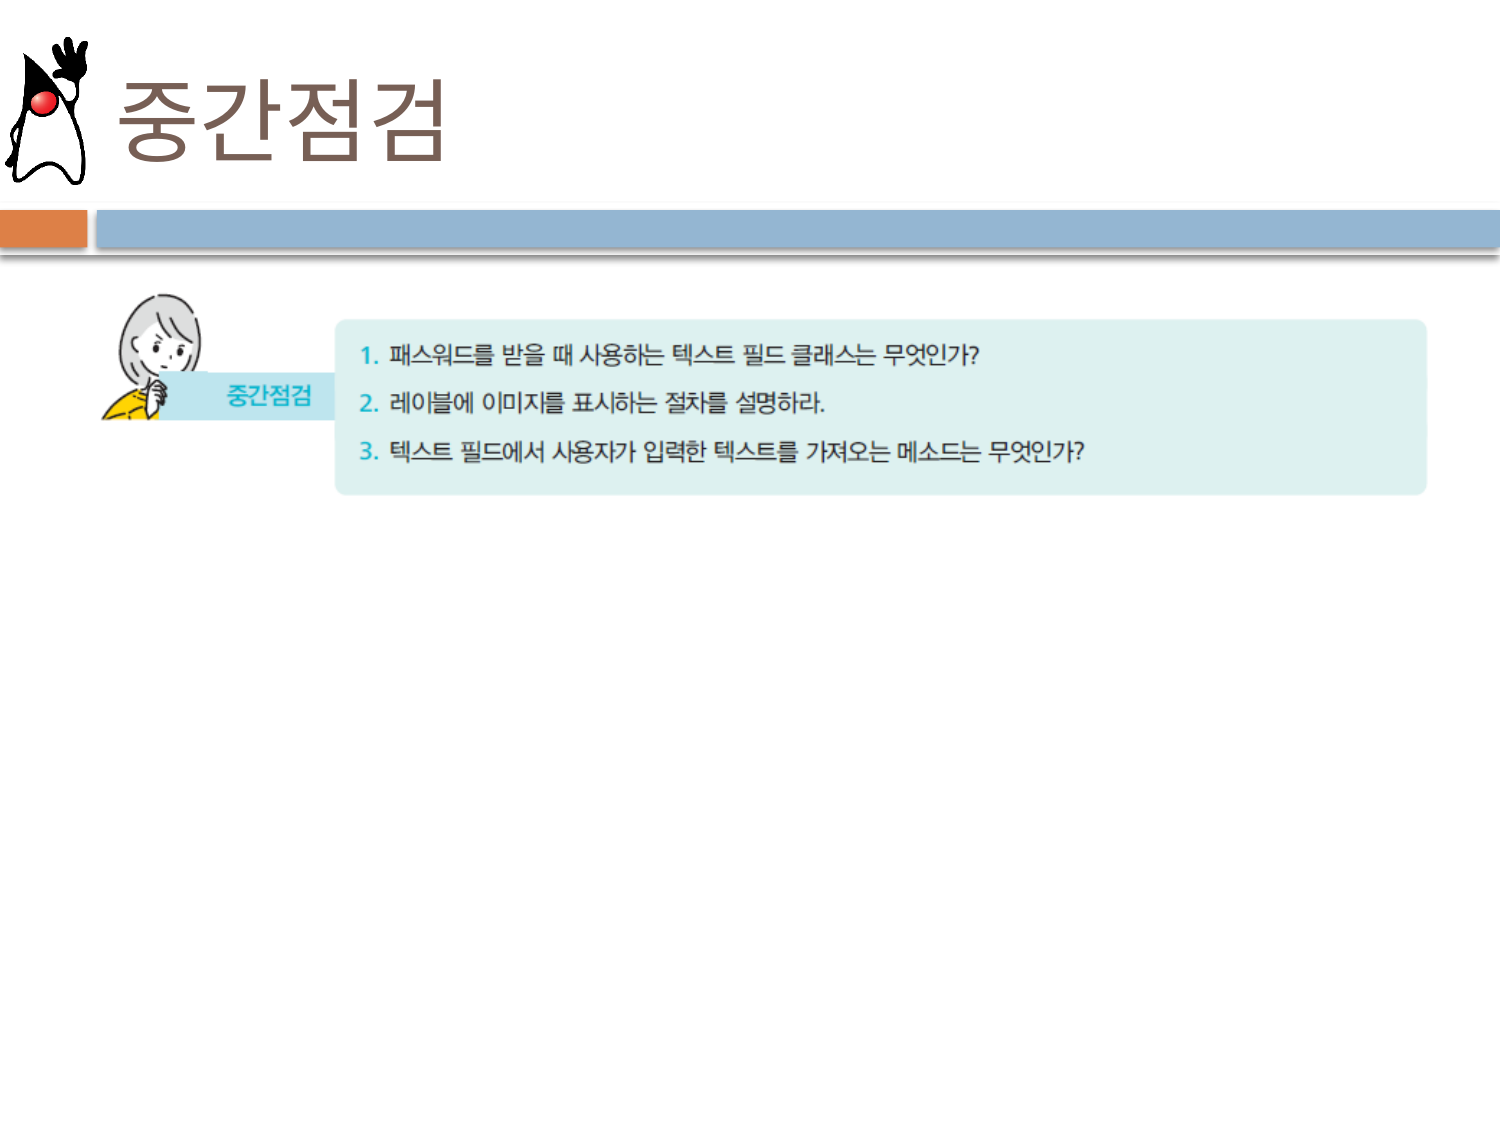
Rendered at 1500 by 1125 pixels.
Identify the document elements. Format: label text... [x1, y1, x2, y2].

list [100, 286, 1439, 503]
picture [5, 37, 88, 185]
title 중간점검 [100, 37, 1438, 200]
